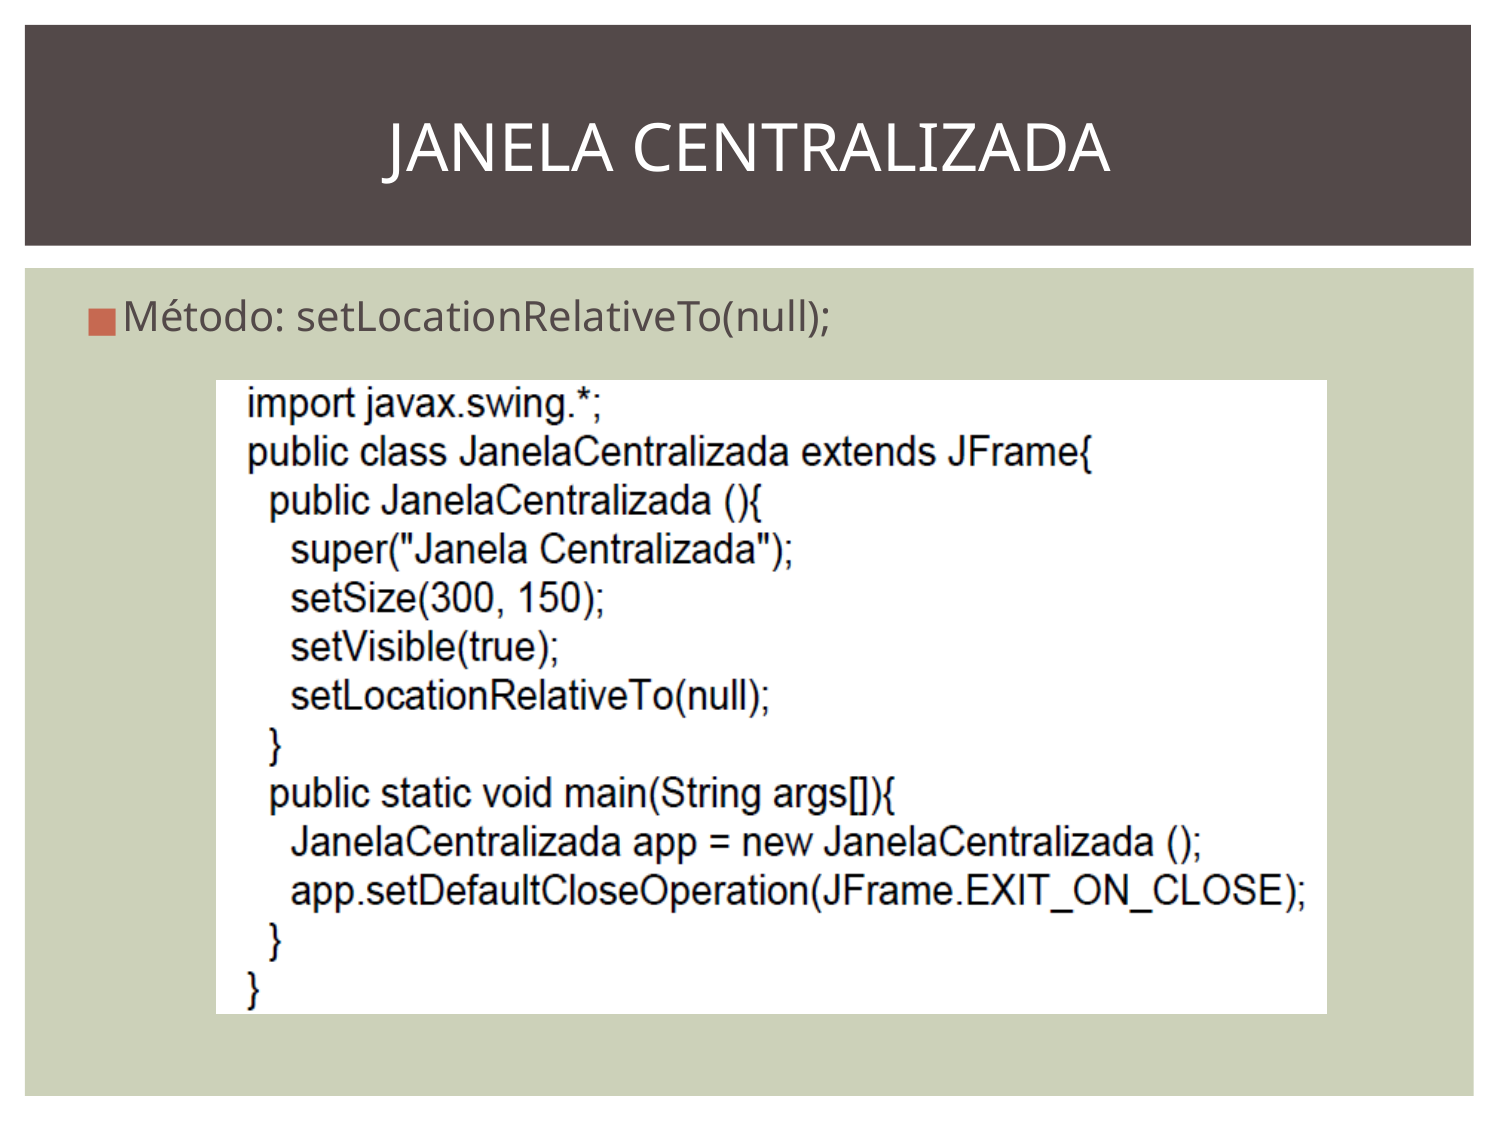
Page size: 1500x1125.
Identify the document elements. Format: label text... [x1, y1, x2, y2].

picture [216, 380, 1328, 1015]
title JANELA CENTRALIZADA [62, 58, 1438, 232]
list Método: setLocationRelativeTo(null); [62, 281, 1442, 386]
